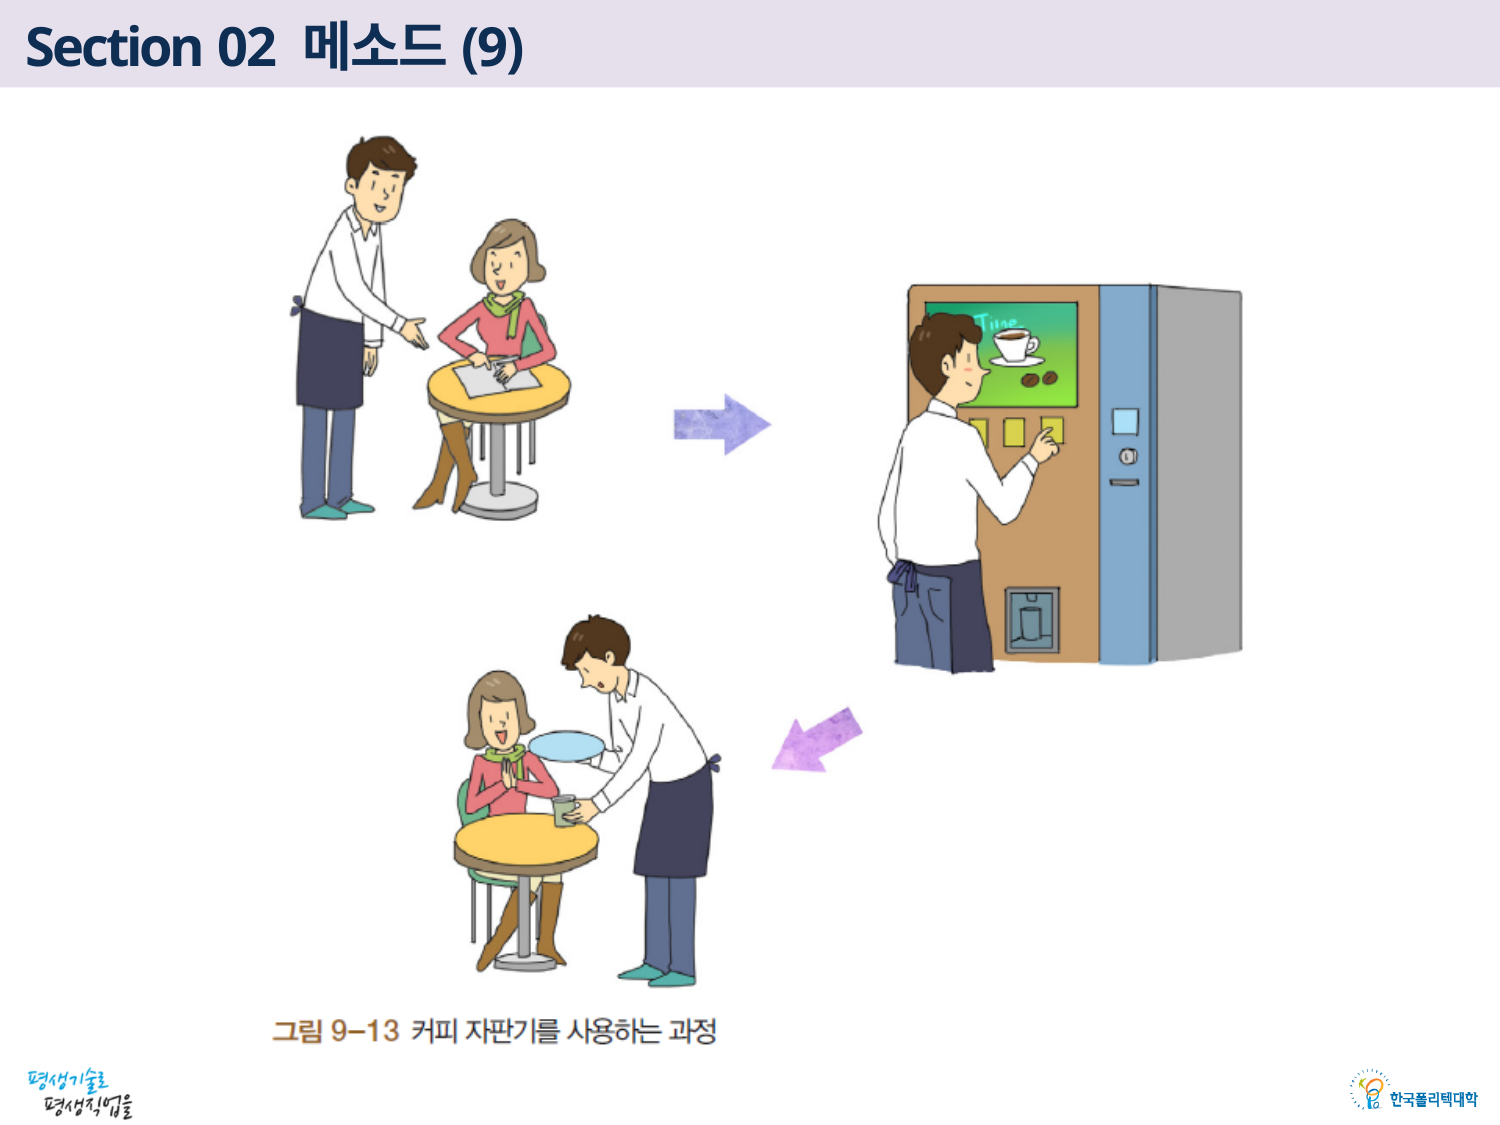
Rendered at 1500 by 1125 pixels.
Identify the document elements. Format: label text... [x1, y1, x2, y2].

title Section 02 메소드(9) [10, 5, 1288, 84]
picture [1346, 1064, 1481, 1114]
picture [17, 1062, 167, 1122]
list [239, 129, 1252, 1054]
